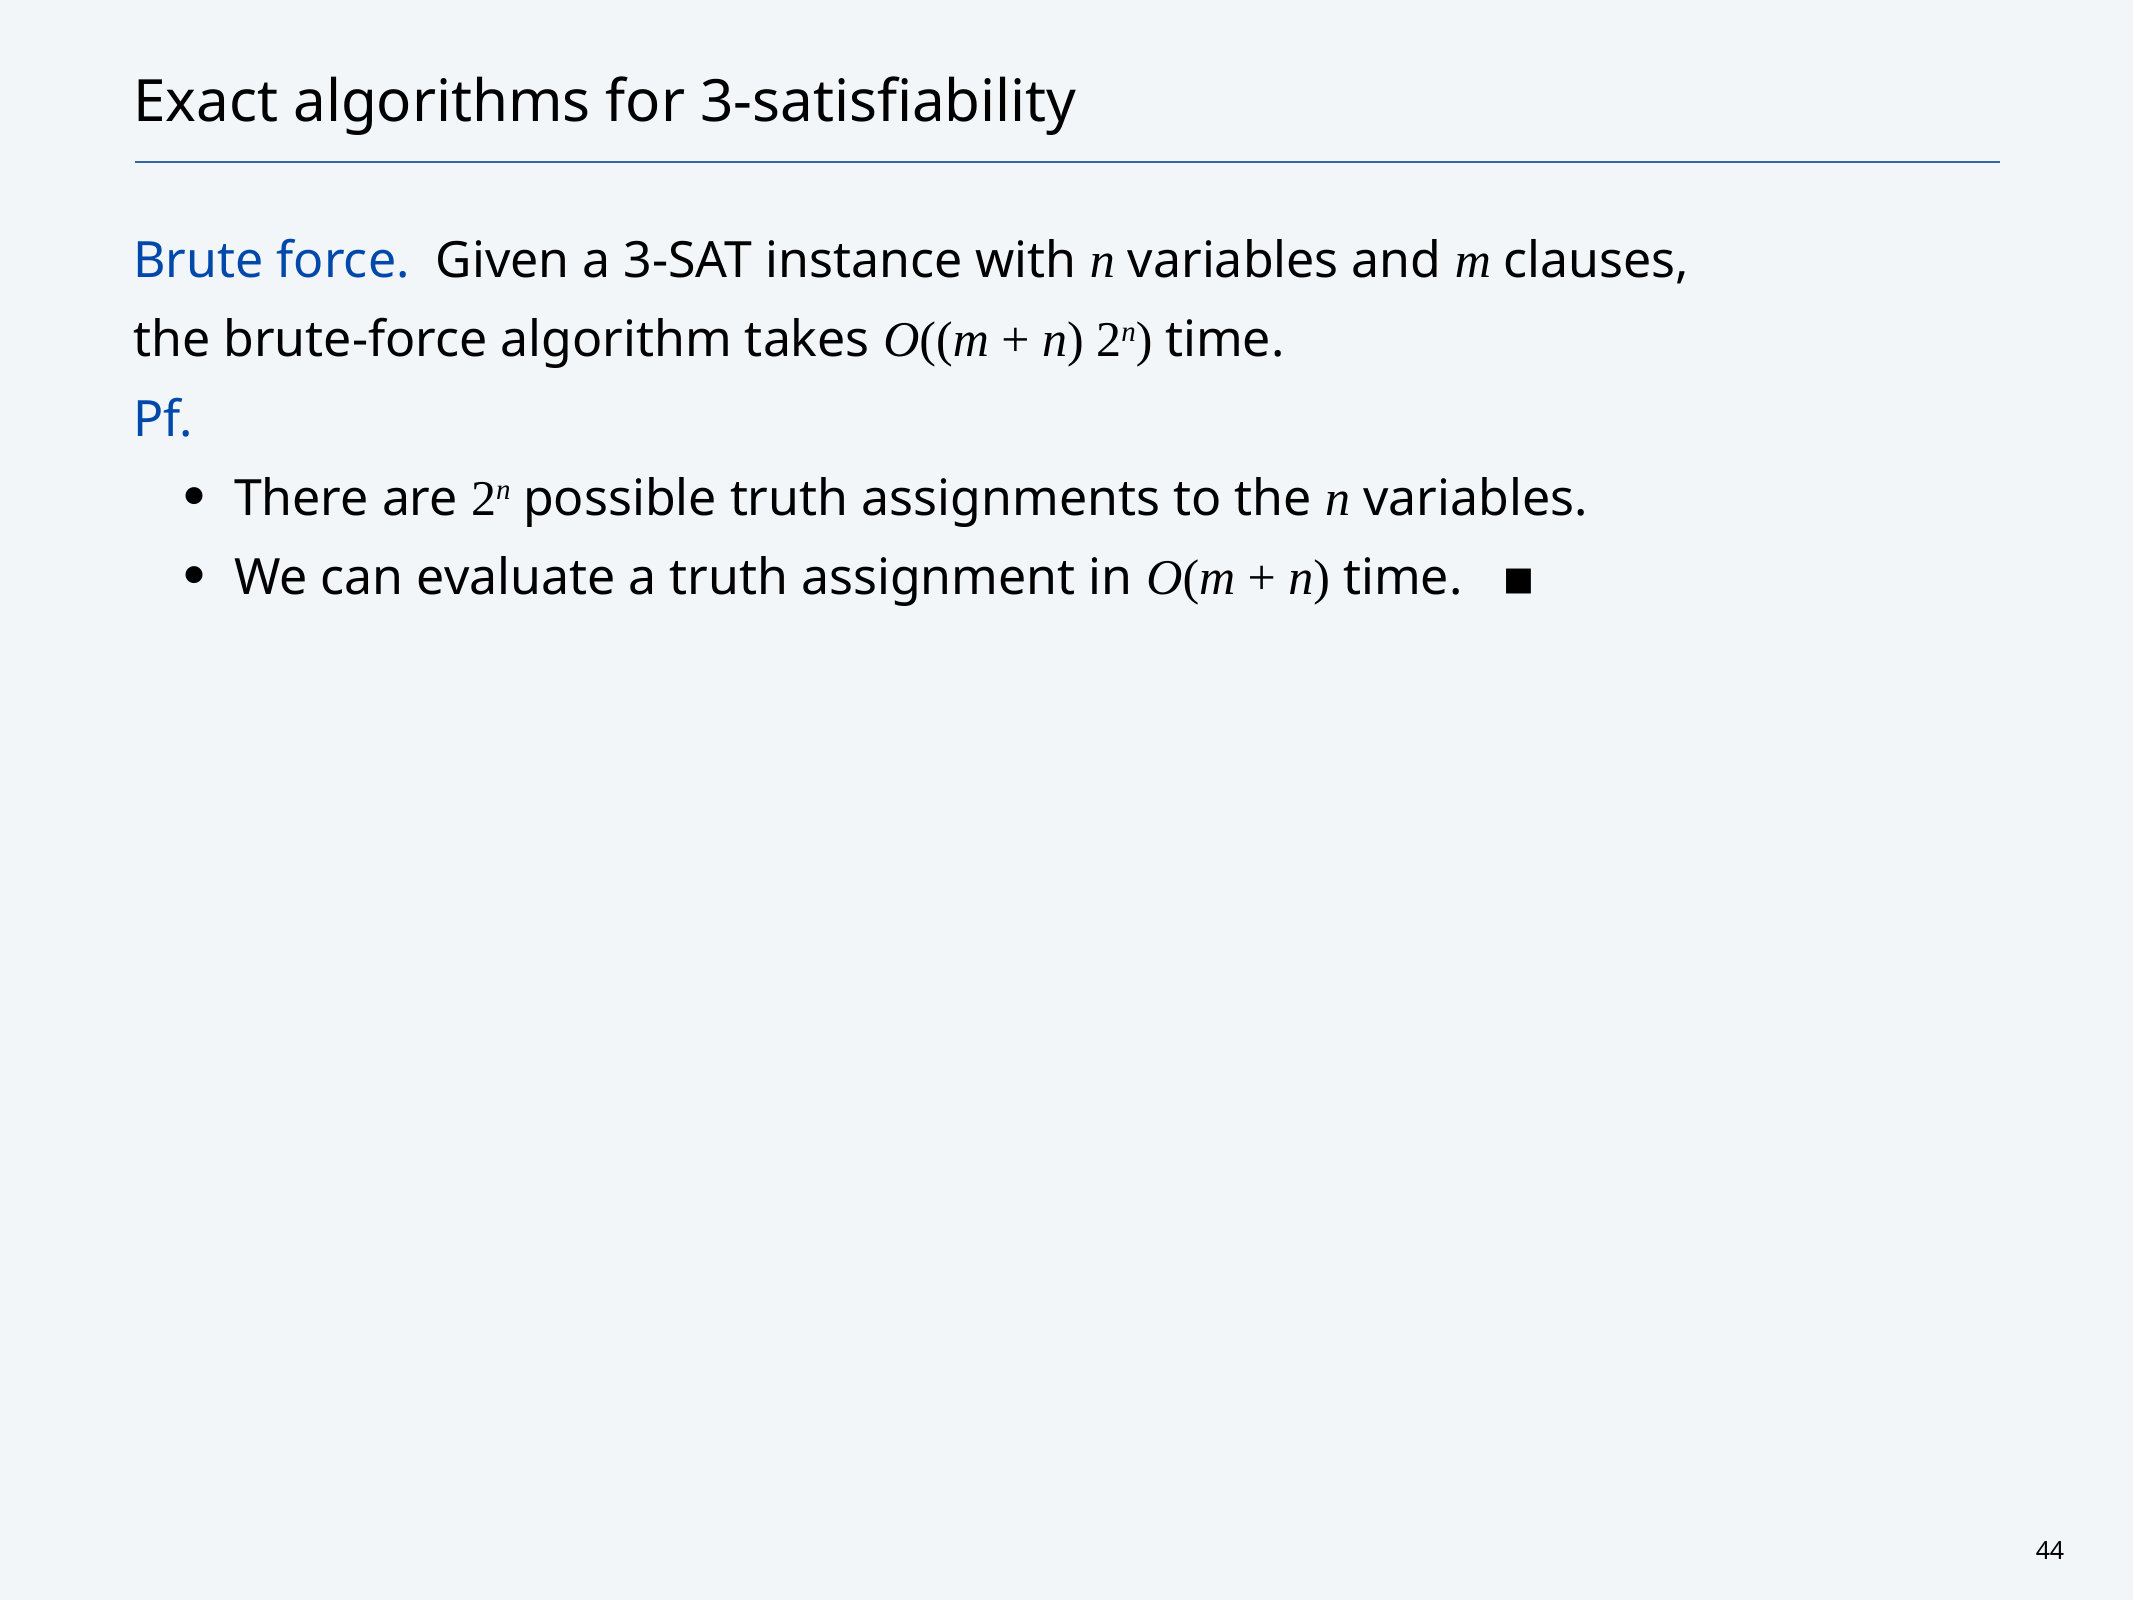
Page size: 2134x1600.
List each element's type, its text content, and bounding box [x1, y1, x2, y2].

slide_number 44 [2026, 1532, 2074, 1570]
list Brute force. Given a 3-Sat instance with n variables and m clauses, the brute-force algorithm takes O((m + n) 2n) time. Pf. There are 2n possible truth assignments to the n variables. We can evaluate a truth assignment in O(m + n) time. ▪ [132, 207, 2001, 1551]
title Exact algorithms for 3-satisfiability [132, 0, 2001, 134]
